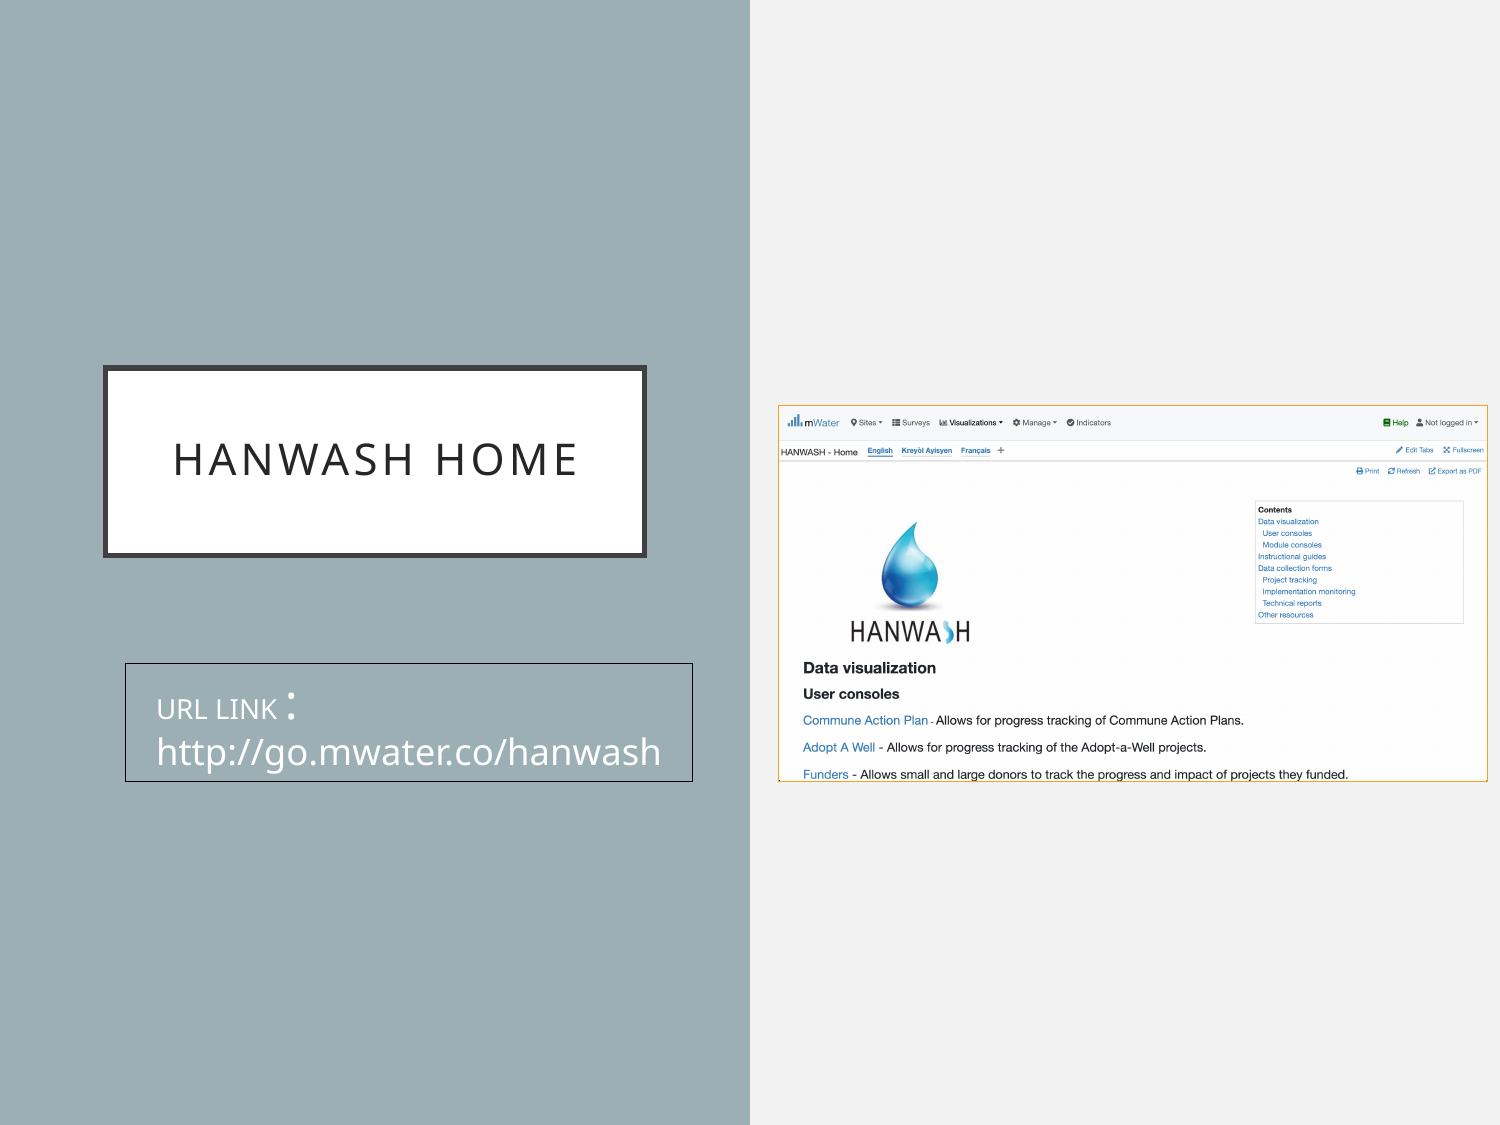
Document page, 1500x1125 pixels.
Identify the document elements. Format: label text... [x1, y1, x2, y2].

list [778, 405, 1488, 782]
title Hanwash HOME [103, 365, 647, 558]
list URL LINK : http://go.mwater.co/hanwash [125, 663, 693, 782]
